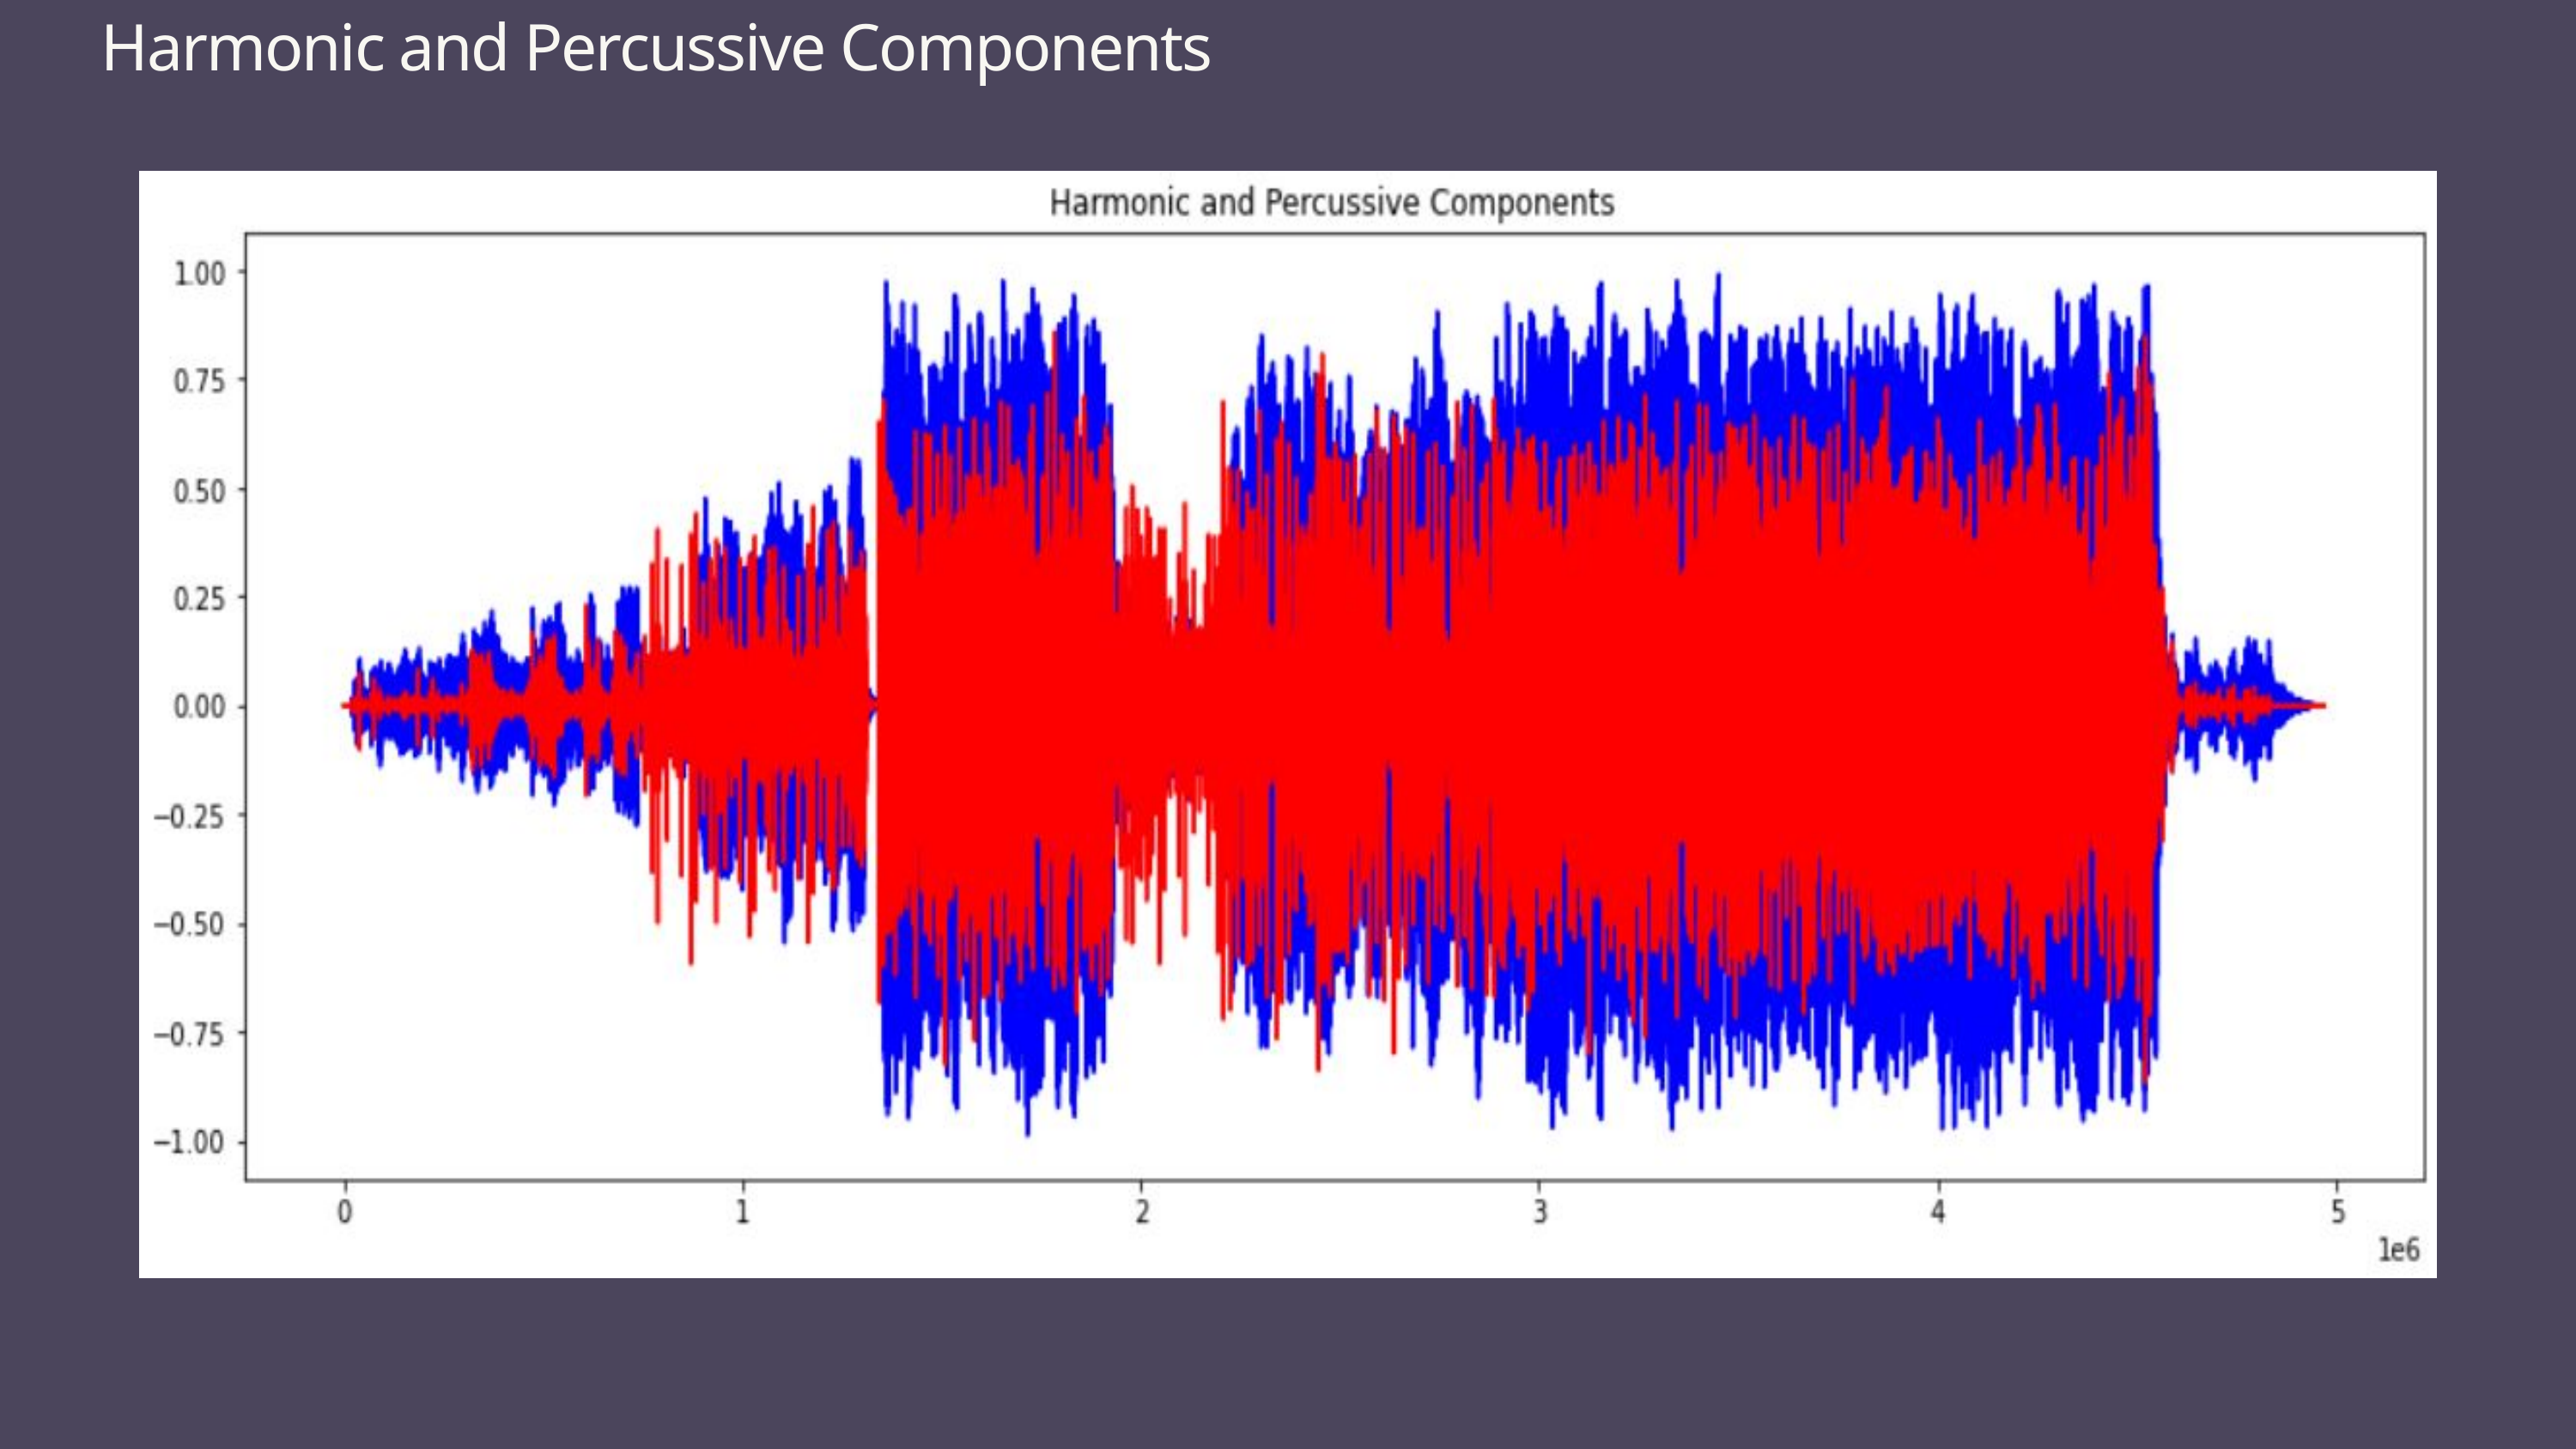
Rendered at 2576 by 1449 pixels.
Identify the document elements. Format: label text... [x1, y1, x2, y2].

picture [138, 170, 2437, 1278]
text_box Harmonic and Percussive Components [88, 0, 1851, 138]
